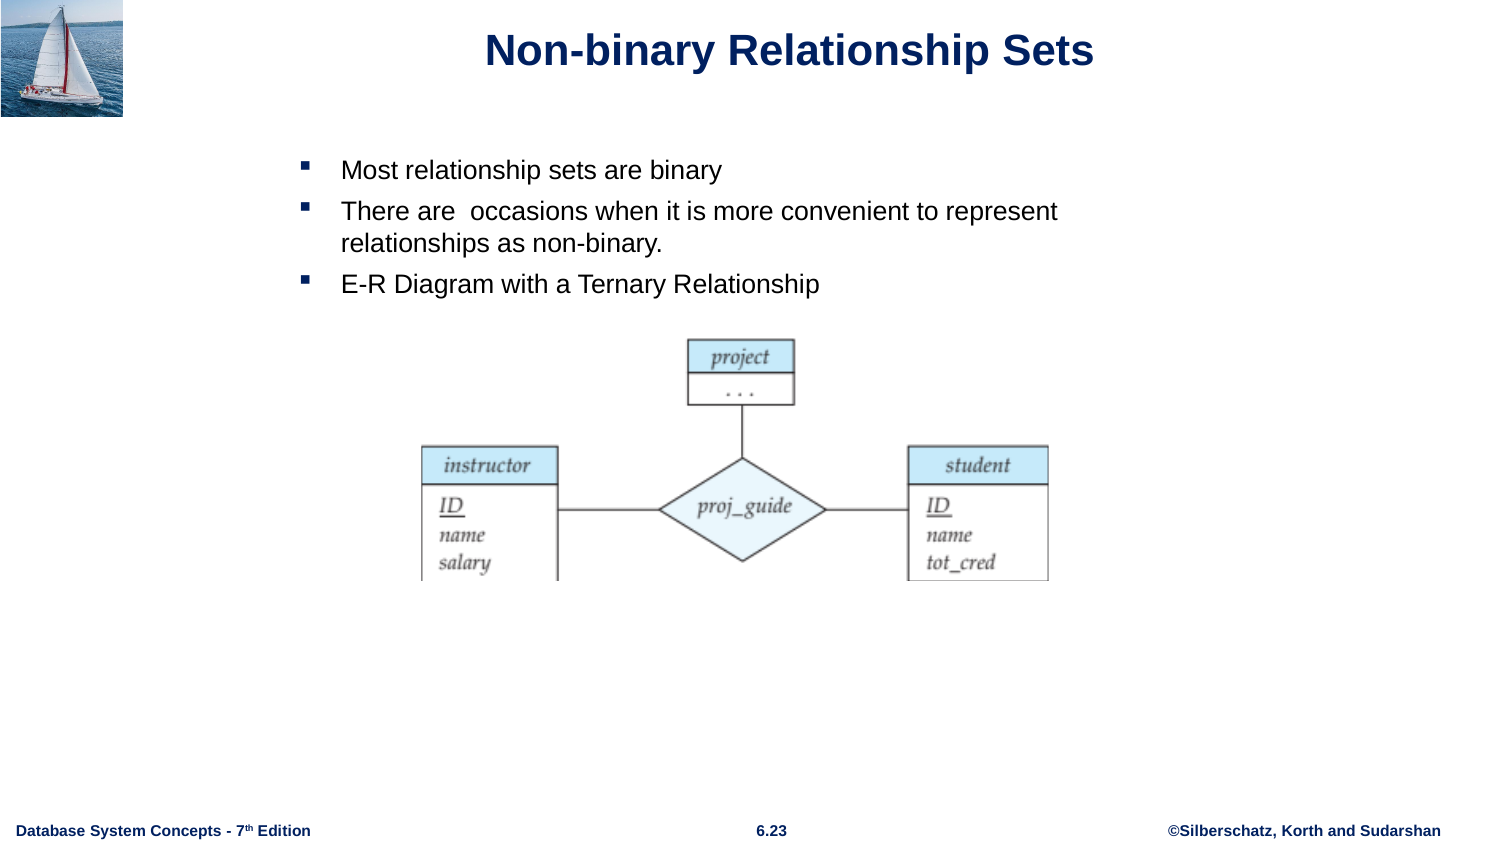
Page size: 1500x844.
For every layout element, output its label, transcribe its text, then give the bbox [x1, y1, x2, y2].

list Most relationship sets are binary There are occasions when it is more convenient to represent relationships as non-binary. E-R Diagram with a Ternary Relationship [283, 145, 1223, 353]
picture [0, 0, 123, 117]
picture [421, 338, 1049, 581]
title Non-binary Relationship Sets [266, 6, 1313, 82]
